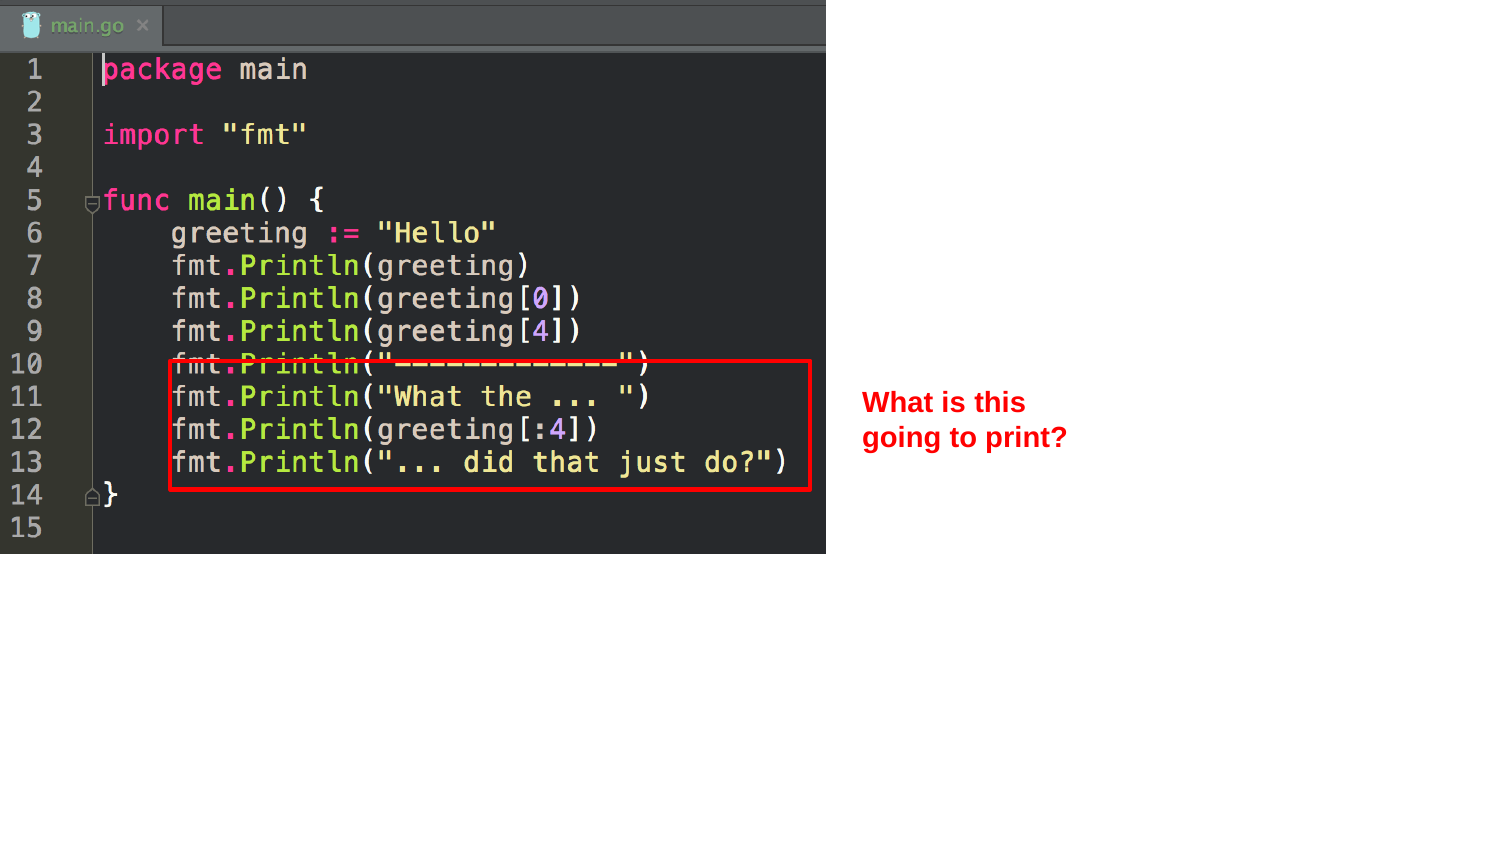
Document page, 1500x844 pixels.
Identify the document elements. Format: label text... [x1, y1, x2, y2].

picture [0, 0, 827, 555]
text_box What is this going to print? [847, 367, 1085, 476]
